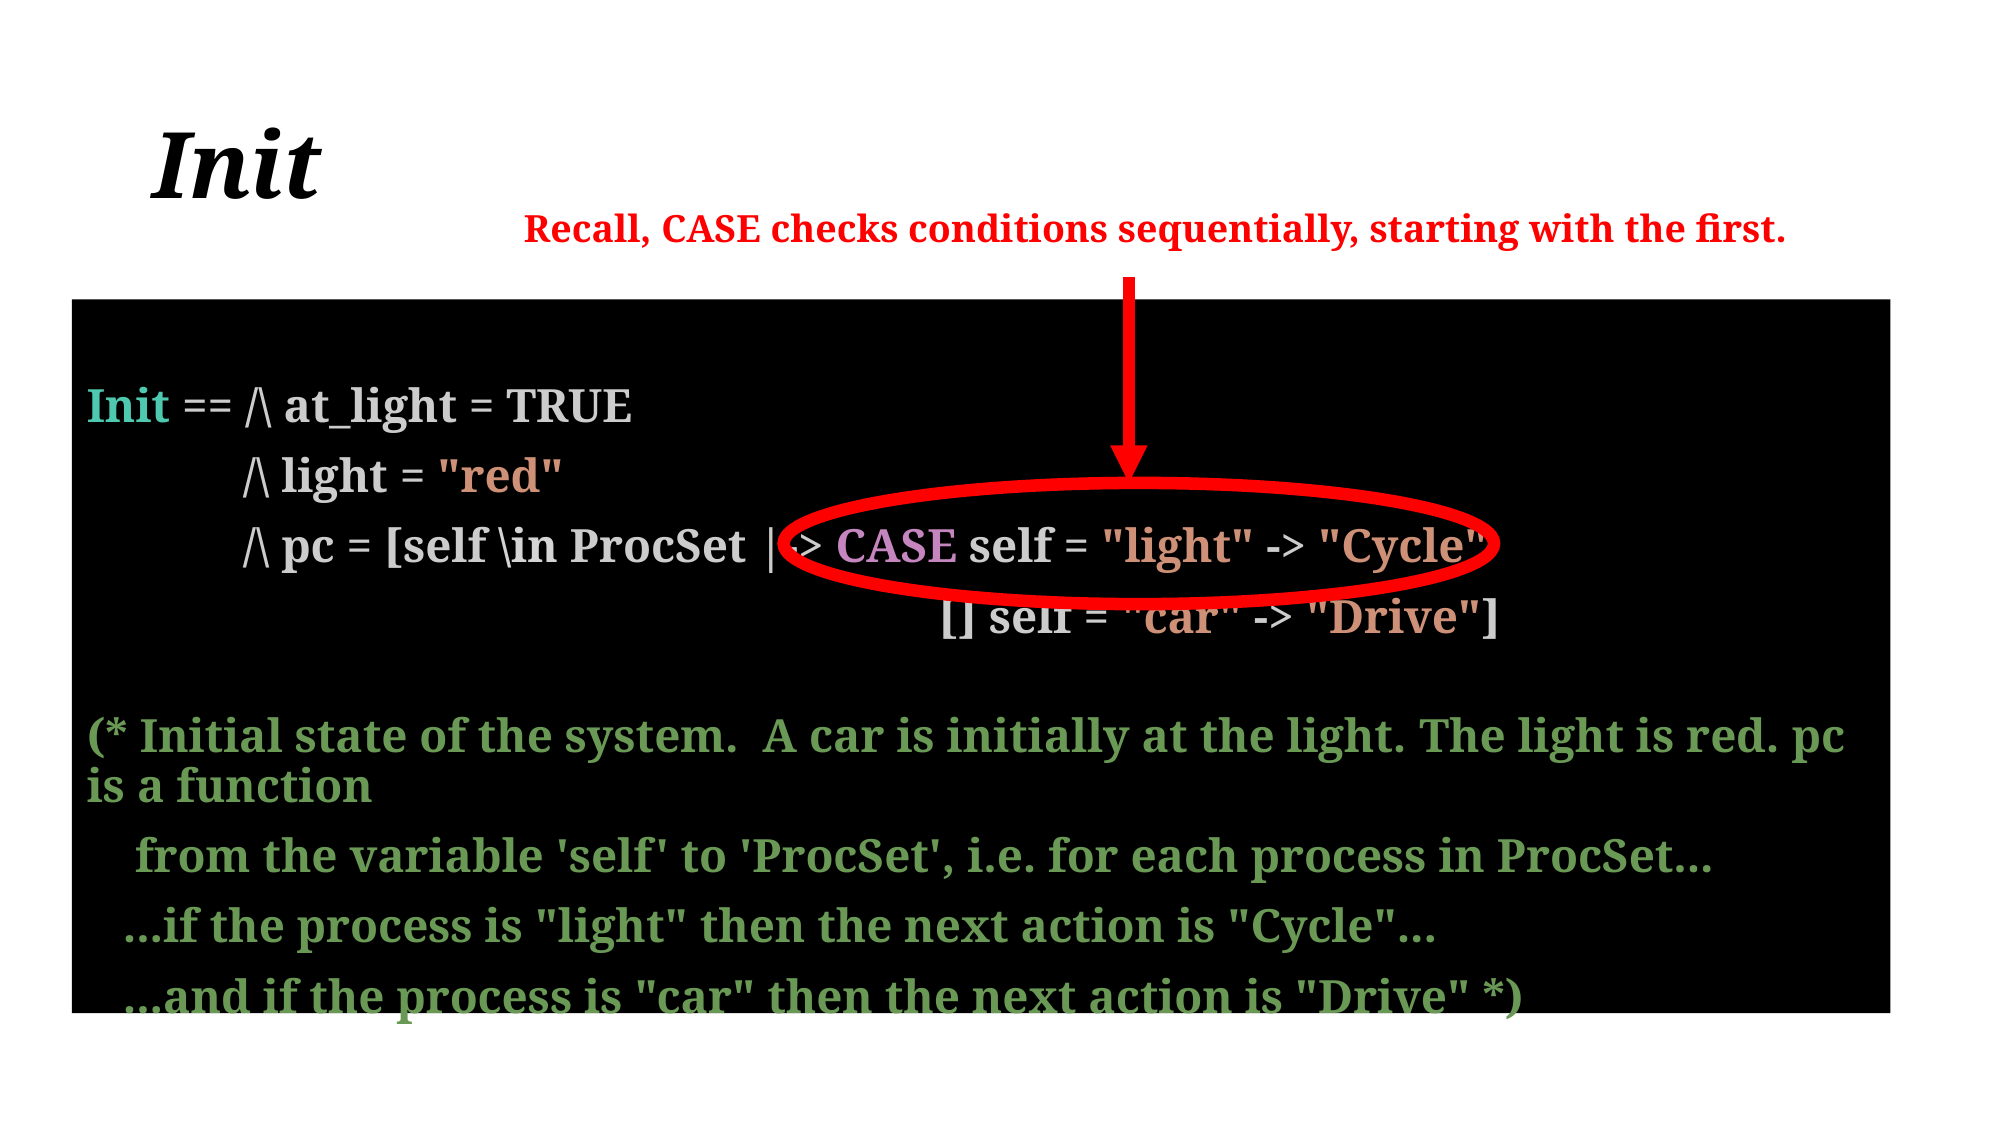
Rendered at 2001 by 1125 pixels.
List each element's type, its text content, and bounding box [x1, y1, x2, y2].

list Init == /\ at_light = TRUE /\ light = "red" /\ pc = [self \in ProcSet |-> CASE self = "light" -> "Cycle" [] self = "car" -> "Drive"] (* Initial state of the system. A car is initially at the light. The light is red. pc is a function from the variable 'self' to 'ProcSet', i.e. for each process in ProcSet... ...if the process is "light" then the next action is "Cycle"... ...and if the process is "car" then the next action is "Drive" *) [71, 299, 1891, 1014]
title Init [137, 59, 1863, 278]
text_box [782, 481, 1496, 606]
text_box Recall, CASE checks conditions sequentially, starting with the first. [509, 197, 1803, 258]
